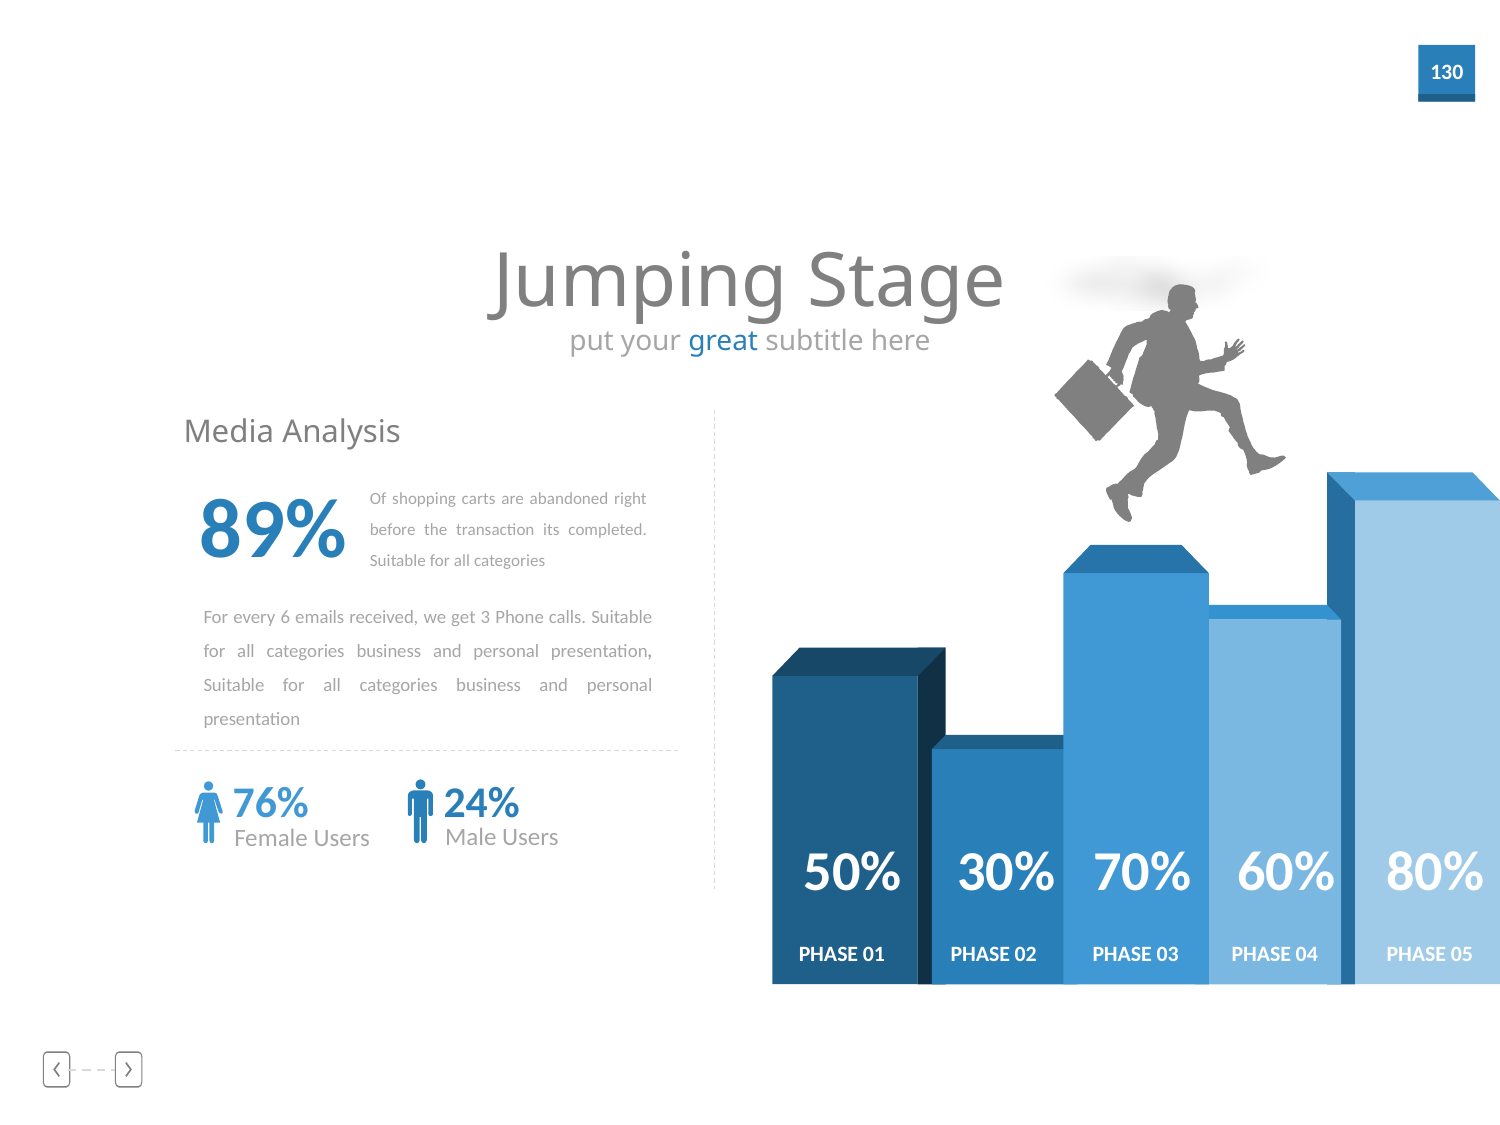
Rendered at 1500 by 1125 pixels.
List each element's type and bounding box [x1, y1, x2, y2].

text_box [772, 472, 1500, 985]
text_box [184, 465, 663, 582]
text_box [478, 224, 1022, 364]
text_box [407, 768, 603, 866]
text_box [194, 768, 392, 867]
text_box [188, 586, 667, 736]
text_box [168, 403, 417, 456]
text_box [1054, 284, 1286, 522]
